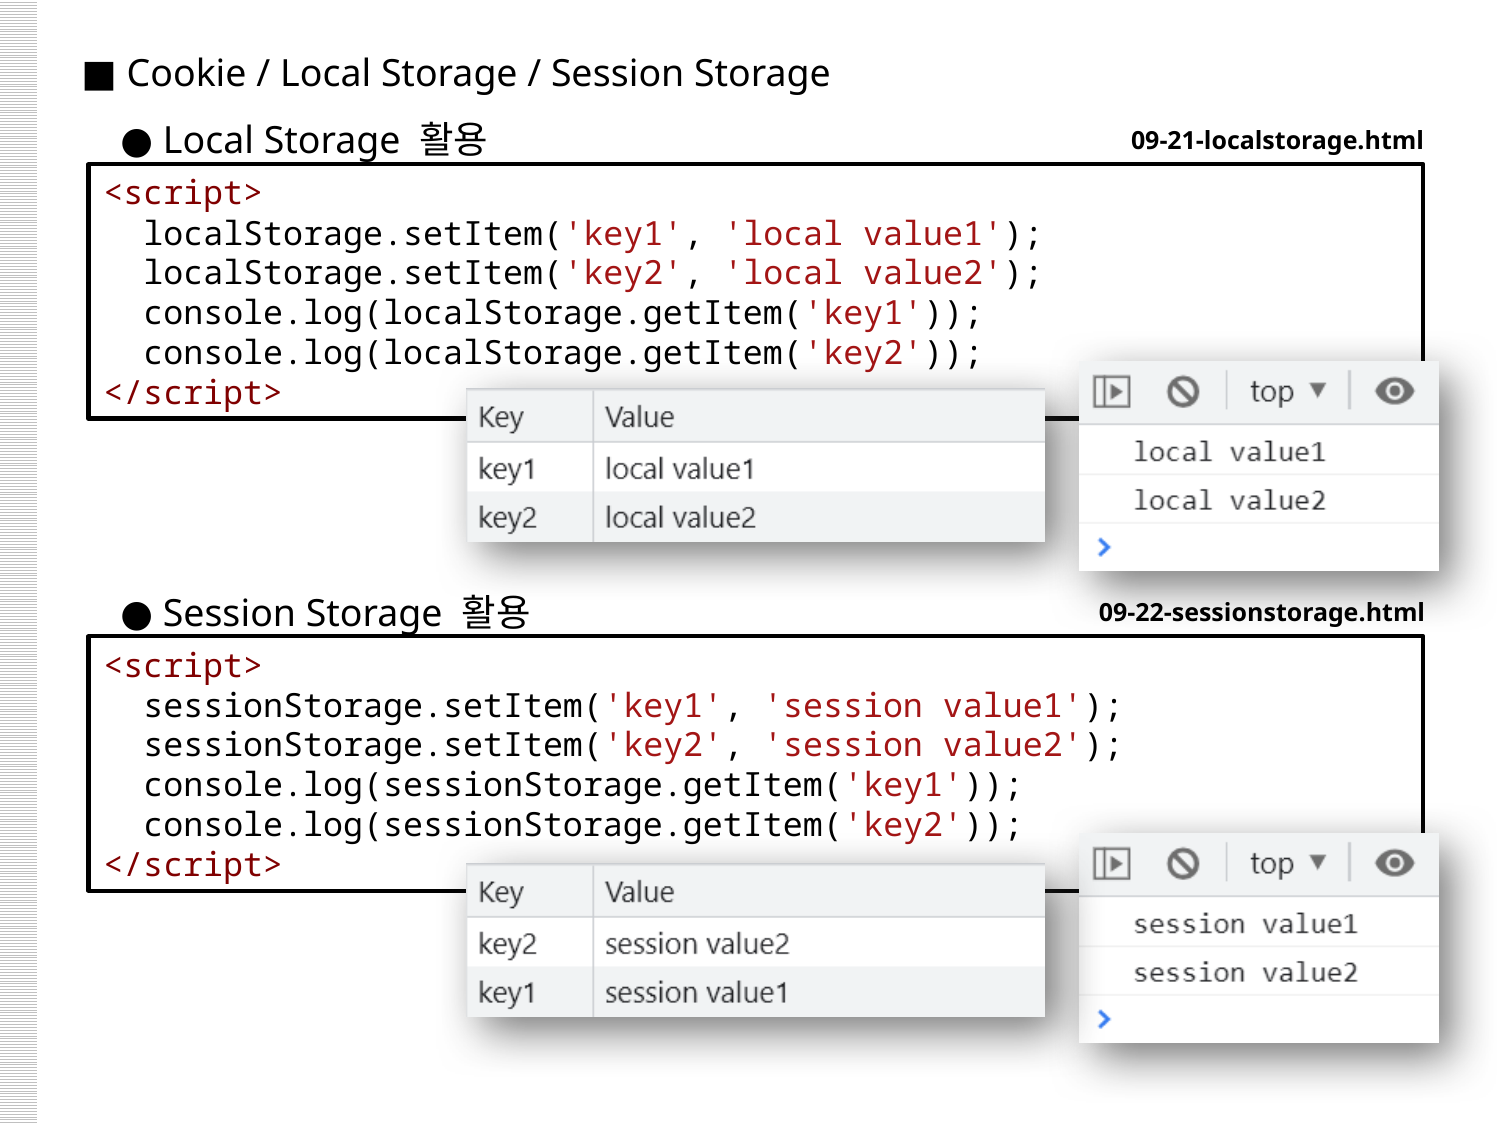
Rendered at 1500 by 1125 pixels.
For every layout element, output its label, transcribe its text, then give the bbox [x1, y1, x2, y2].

picture [465, 862, 1045, 1017]
picture [1078, 832, 1439, 1043]
text_box 09-22-sessionstorage.html [1084, 589, 1441, 634]
text_box <script> localStorage.setItem('key1', 'local value1'); localStorage.setItem('key2', 'local value2'); console.log(localStorage.getItem('key1')); console.log(localStorage.getItem('key2')); </script> [86, 162, 1425, 421]
text_box <script> sessionStorage.setItem('key1', 'session value1'); sessionStorage.setItem('key2', 'session value2'); console.log(sessionStorage.getItem('key1')); console.log(sessionStorage.getItem('key2')); </script> [86, 634, 1425, 893]
picture [466, 388, 1045, 543]
text_box ■ Cookie / Local Storage / Session Storage ● Local Storage 활용 ● Session Storage 활용 [66, 19, 847, 642]
picture [1078, 361, 1439, 572]
text_box 09-21-localstorage.html [1116, 116, 1440, 162]
